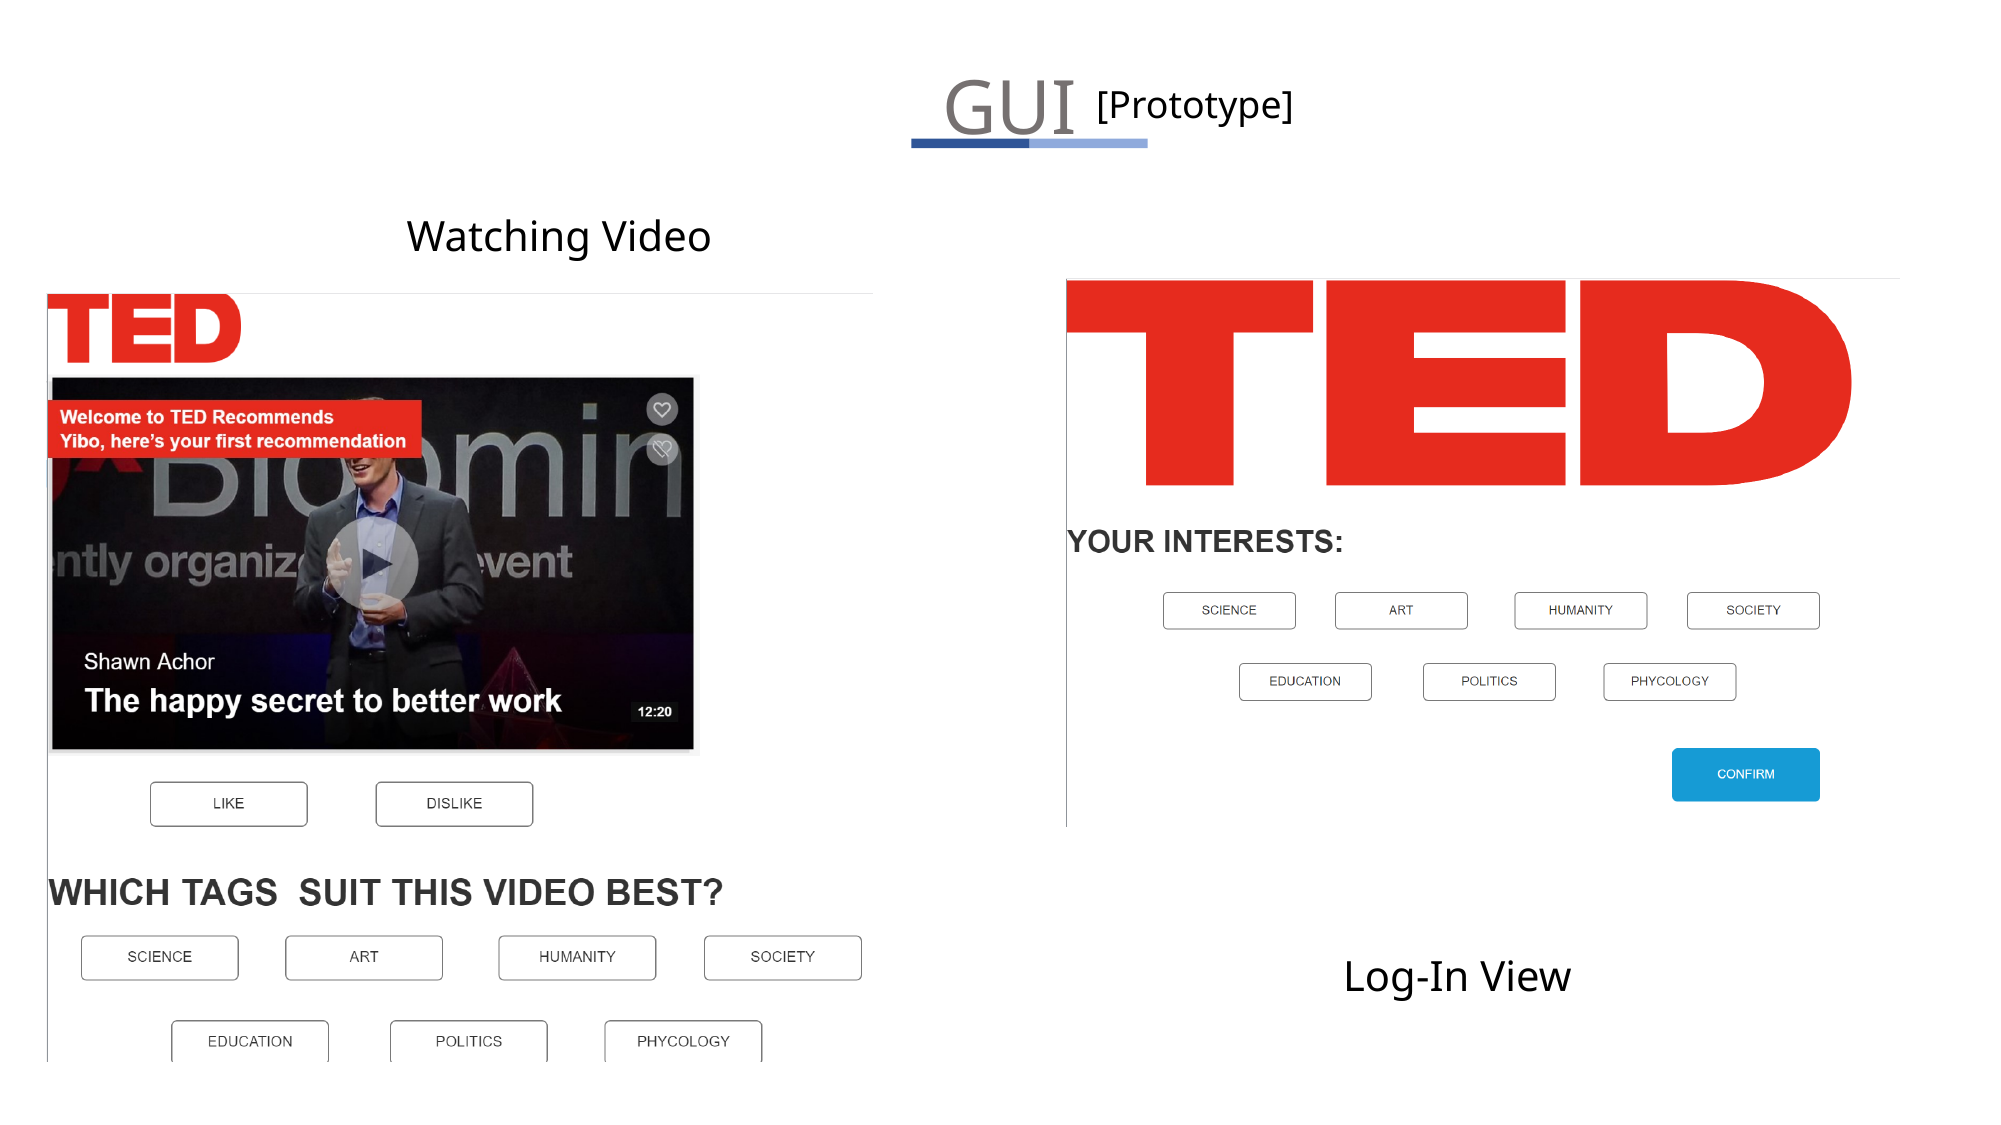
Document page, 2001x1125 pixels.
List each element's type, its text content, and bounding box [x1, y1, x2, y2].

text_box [911, 138, 1148, 149]
text_box Watching Video [391, 202, 727, 268]
text_box Log-In View [1301, 941, 1614, 1007]
picture [46, 293, 873, 1062]
text_box [Prototype] [1081, 73, 1309, 134]
picture [1066, 278, 1900, 827]
text_box GUI [571, 6, 1428, 157]
